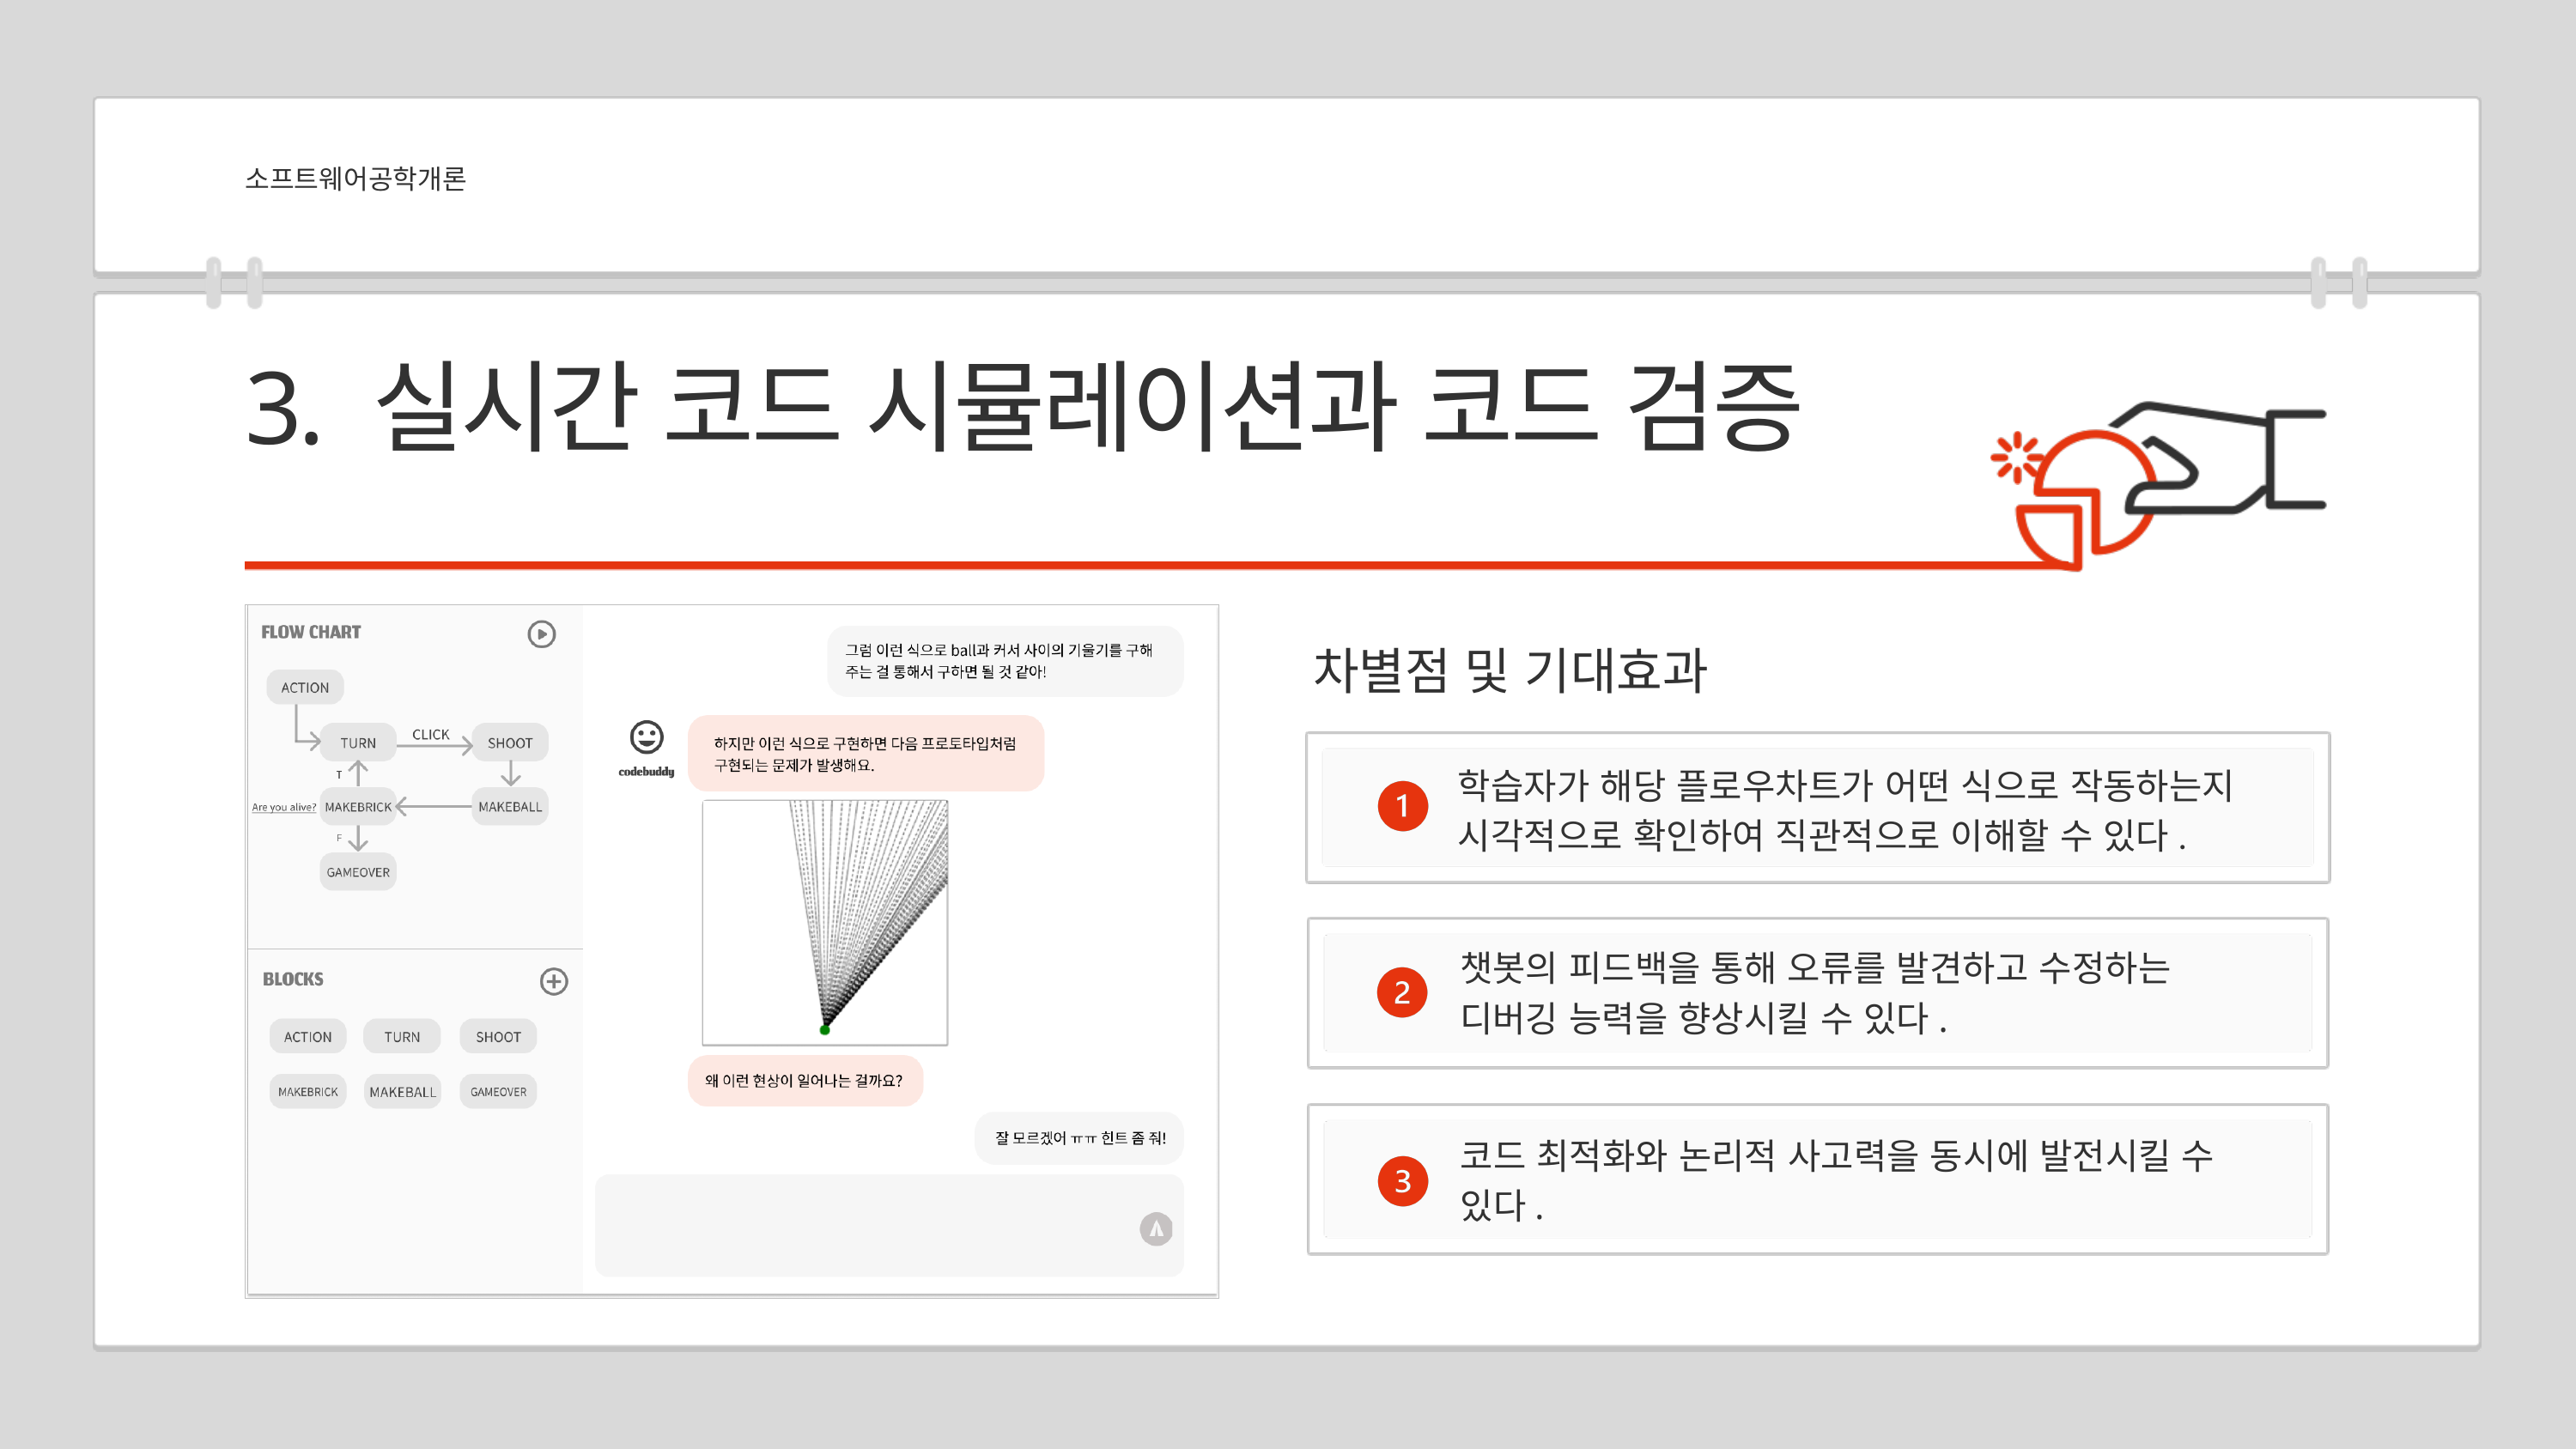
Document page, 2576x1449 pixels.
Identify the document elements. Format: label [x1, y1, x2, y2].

picture [92, 96, 2482, 1353]
text_box [1307, 917, 2330, 1070]
text_box [1307, 1103, 2330, 1256]
text_box [1305, 731, 2331, 884]
